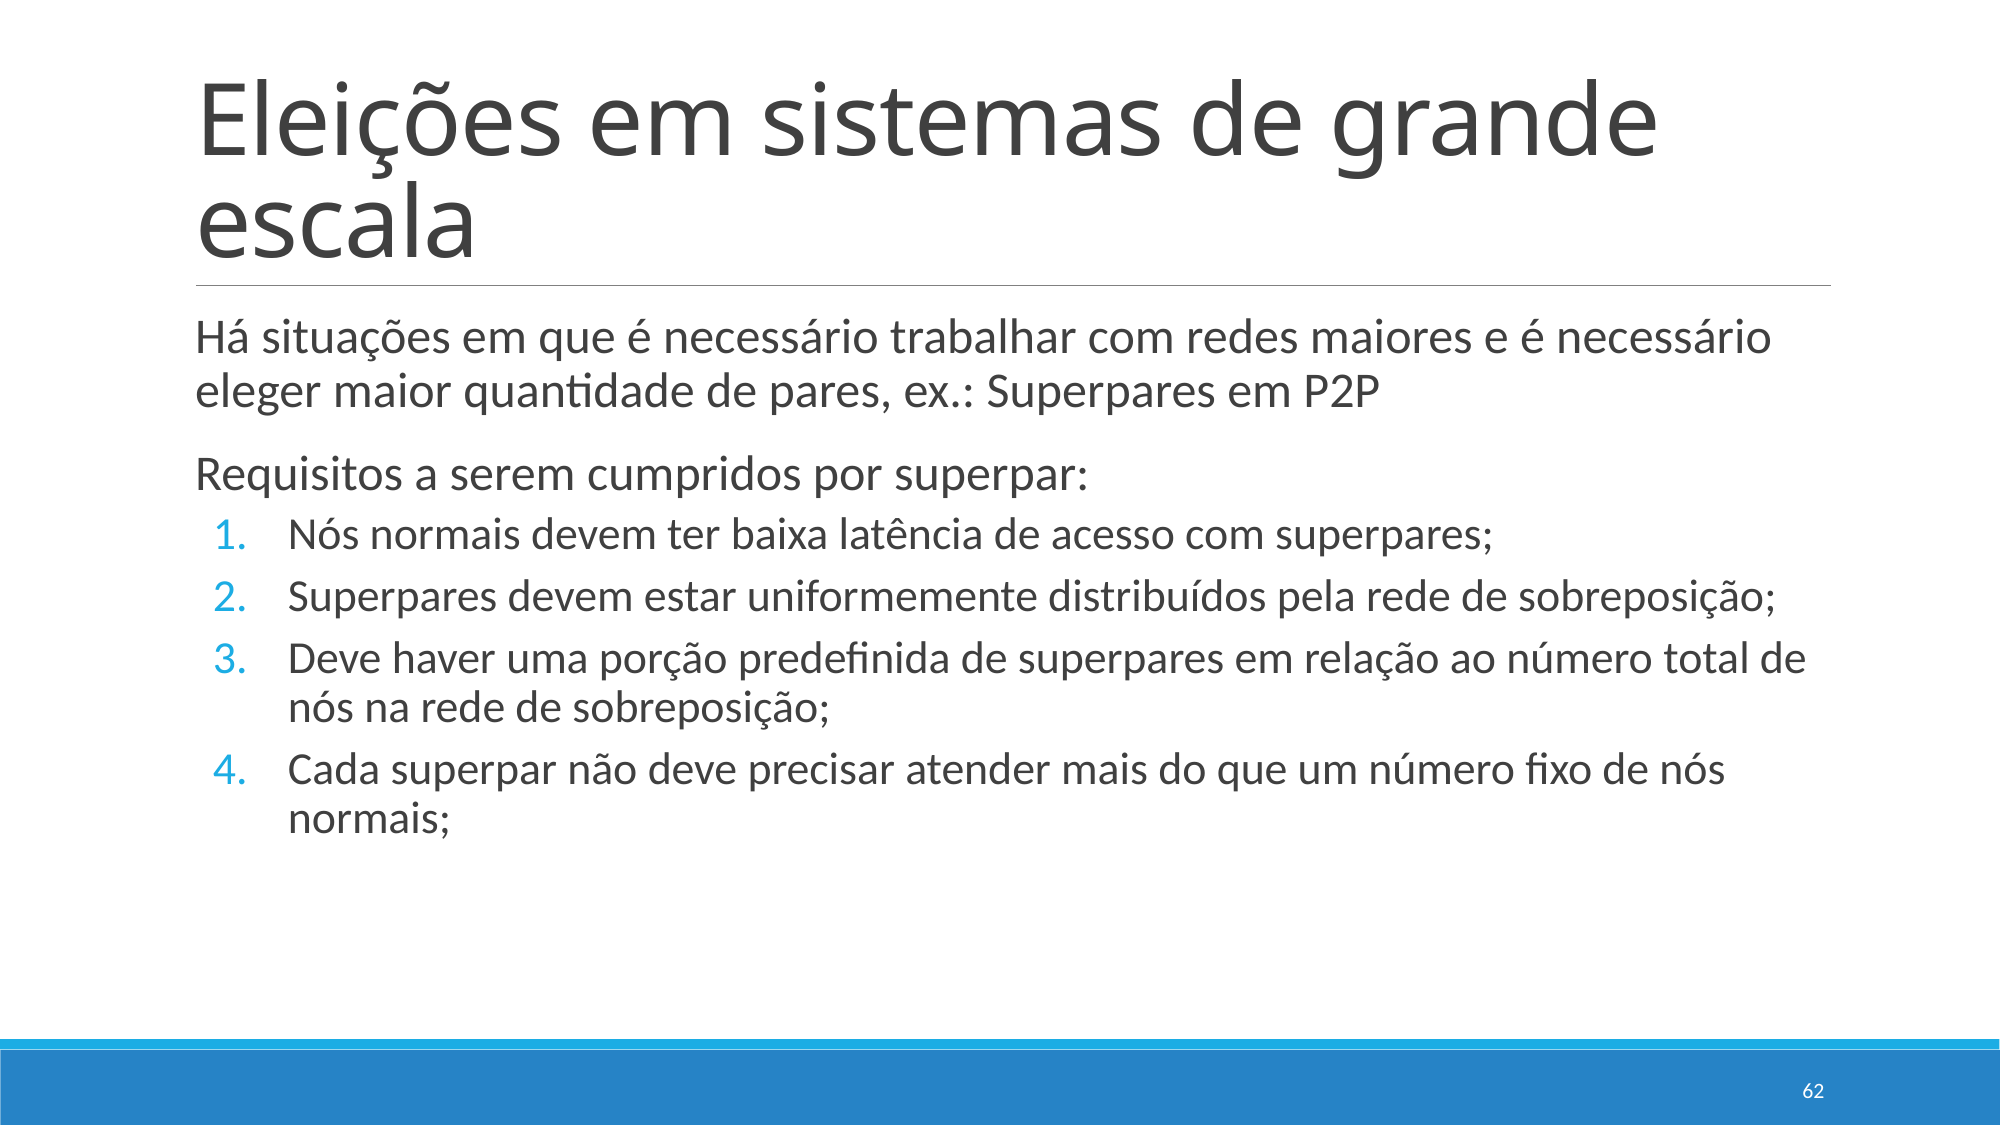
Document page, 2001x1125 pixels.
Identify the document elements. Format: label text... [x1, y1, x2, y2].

list Há situações em que é necessário trabalhar com redes maiores e é necessário eleger maior quantidade de pares, ex.: Superpares em P2P Requisitos a serem cumpridos por superpar: Nós normais devem ter baixa latência de acesso com superpares; Superpares devem estar uniformemente distribuídos pela rede de sobreposição; Deve haver uma porção predefinida de superpares em relação ao número total de nós na rede de sobreposição; Cada superpar não deve precisar atender mais do que um número fixo de nós normais; [180, 302, 1830, 963]
slide_number 62 [1624, 1059, 1840, 1120]
title Eleições em sistemas de grande escala [180, 47, 1830, 285]
